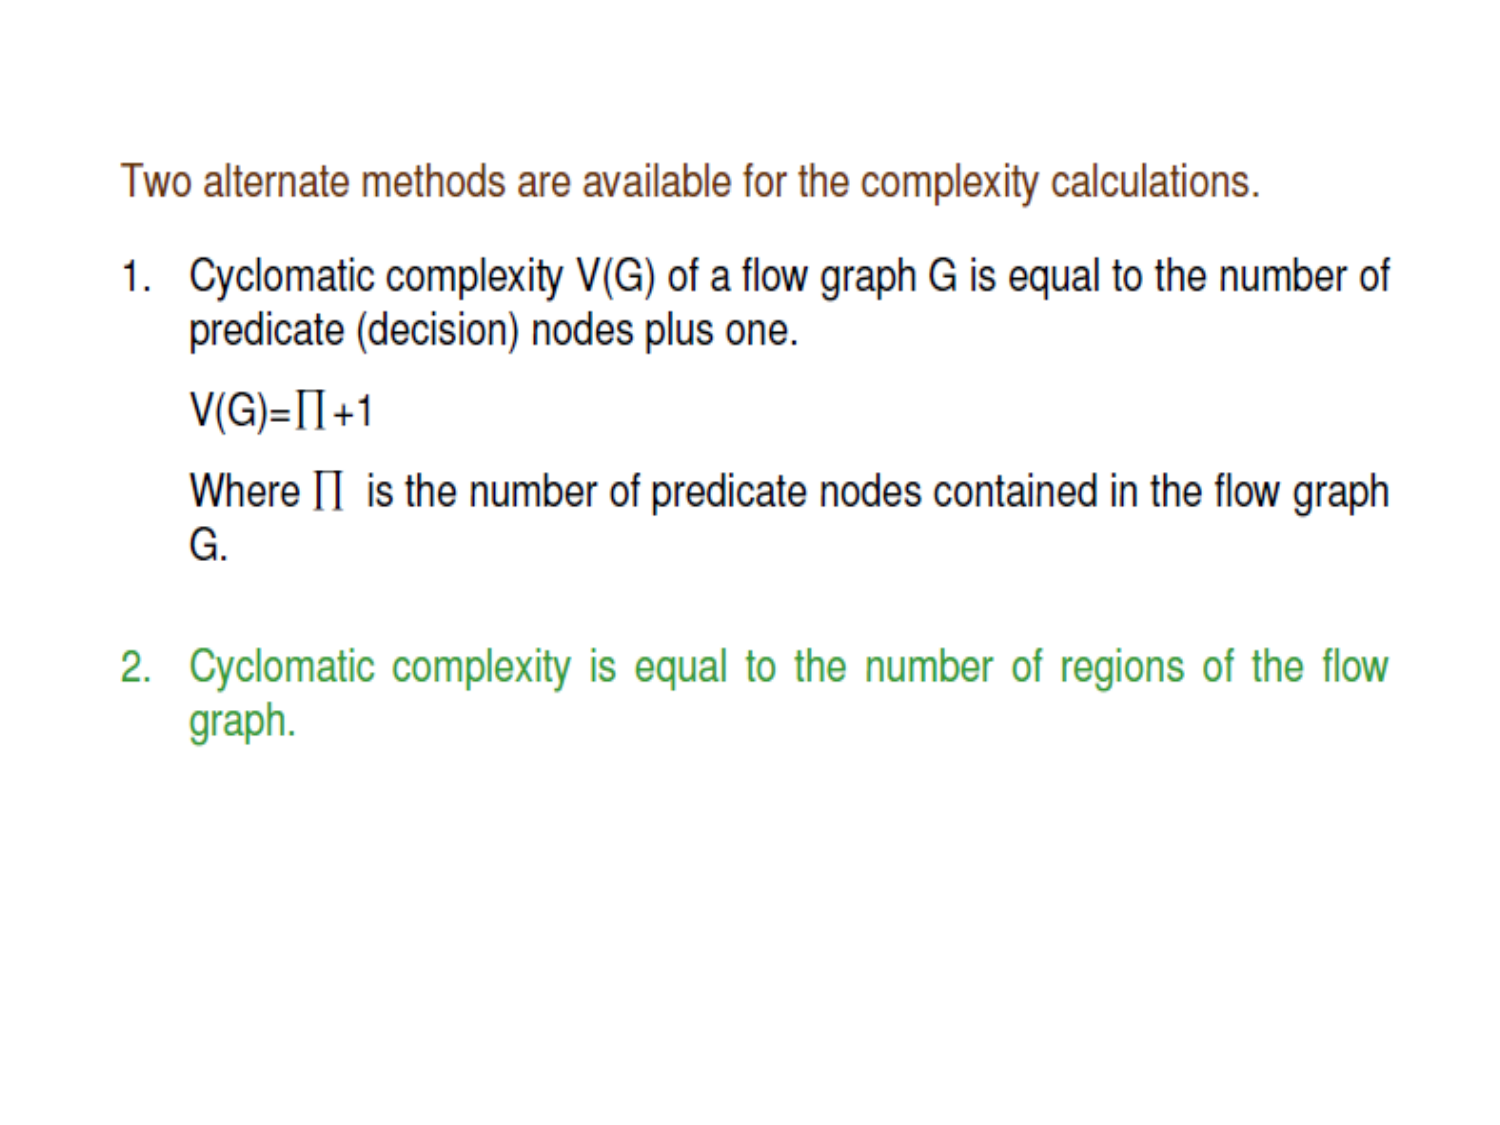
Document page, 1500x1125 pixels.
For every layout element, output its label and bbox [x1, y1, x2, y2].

picture [62, 112, 1438, 901]
